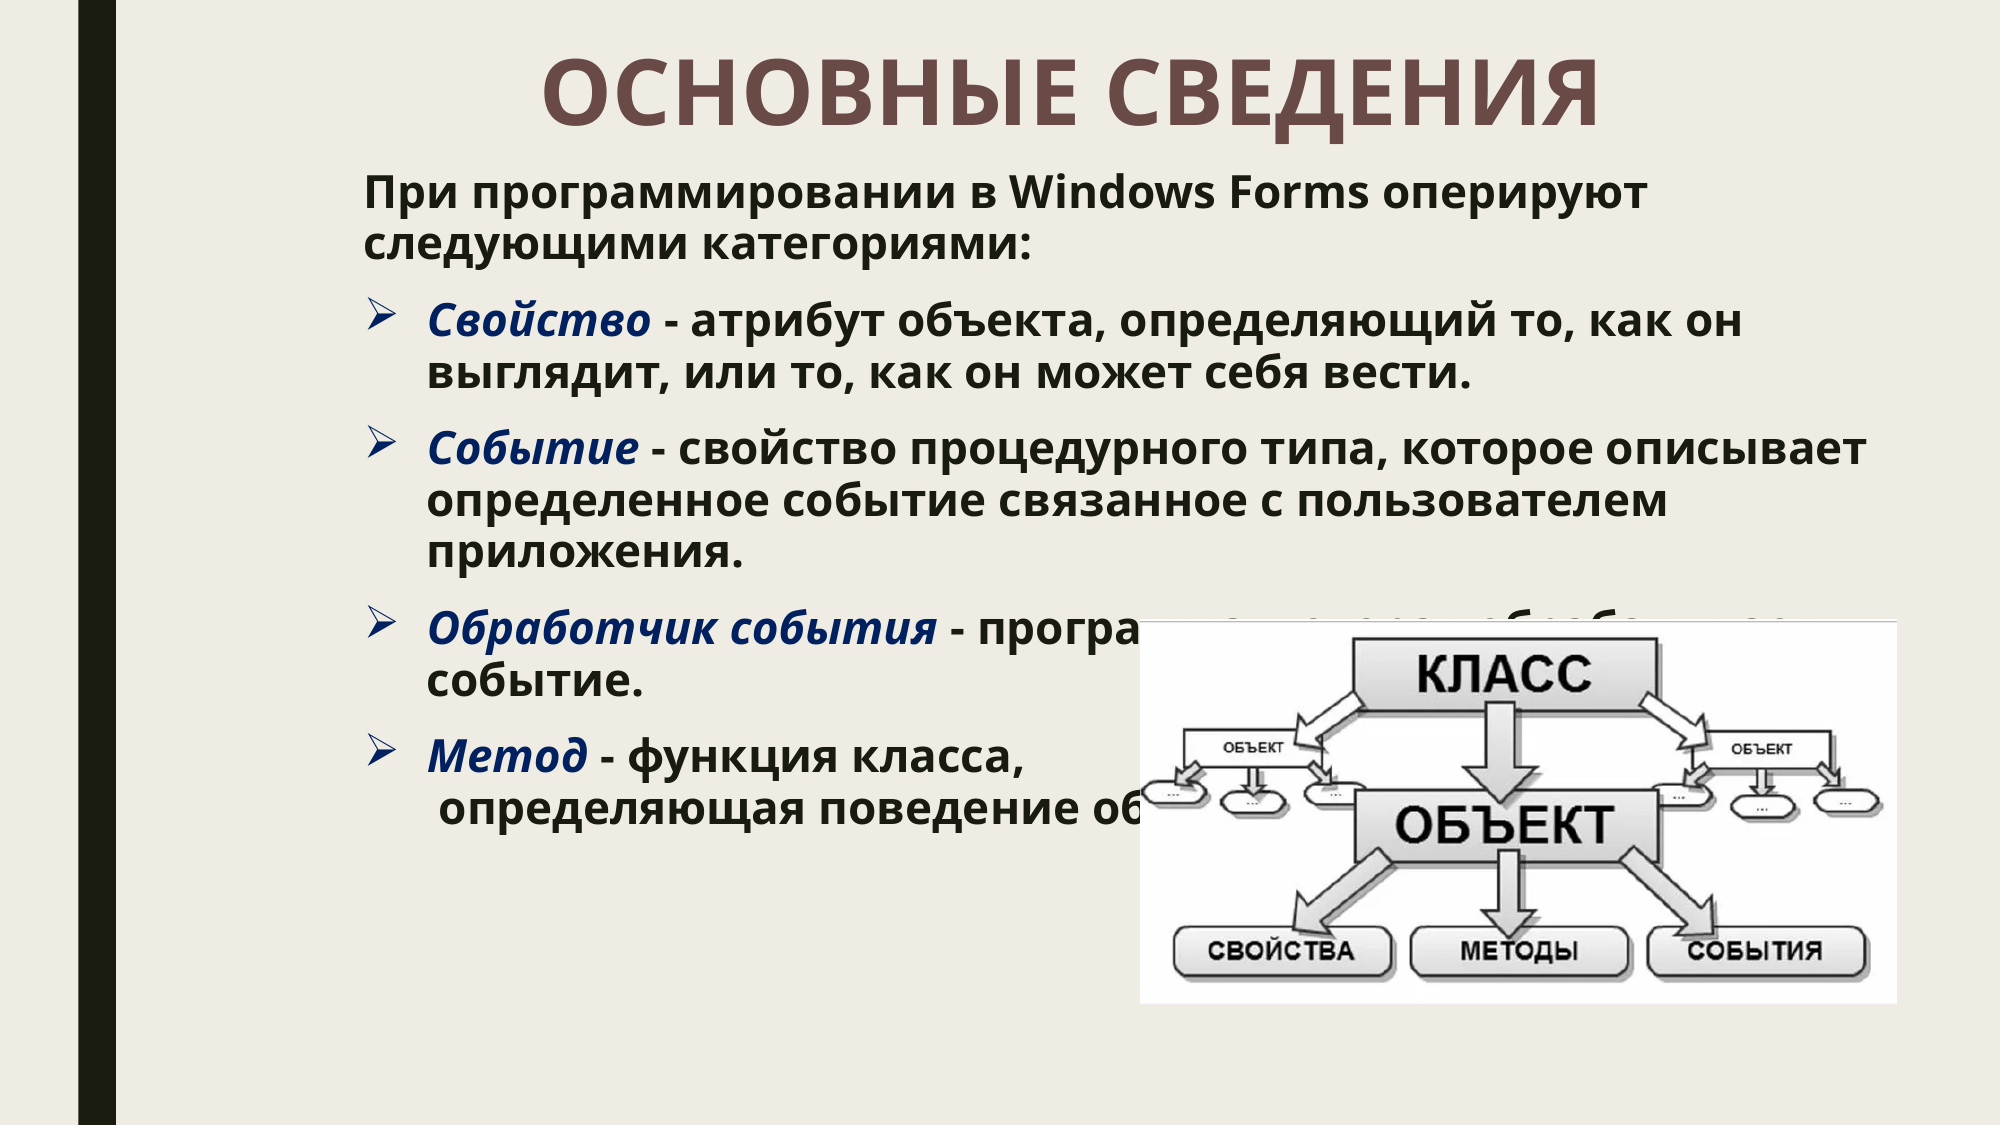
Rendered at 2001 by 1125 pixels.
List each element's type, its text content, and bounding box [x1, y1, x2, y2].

picture [1140, 619, 1897, 1005]
title ОСНОВНЫЕ СВЕДЕНИЯ [285, 39, 1860, 177]
list При программировании в Windows Forms оперируют следующими категориями: Свойство - атрибут объекта, определяющий то, как он выглядит, или то, как он может себя вести. Событие - свойство процедурного типа, которое описывает определенное событие связанное с пользователем приложения. Обработчик события - программа, которая обрабатывает событие. Метод - функция класса, определяющая поведение объекта. [348, 159, 1982, 963]
